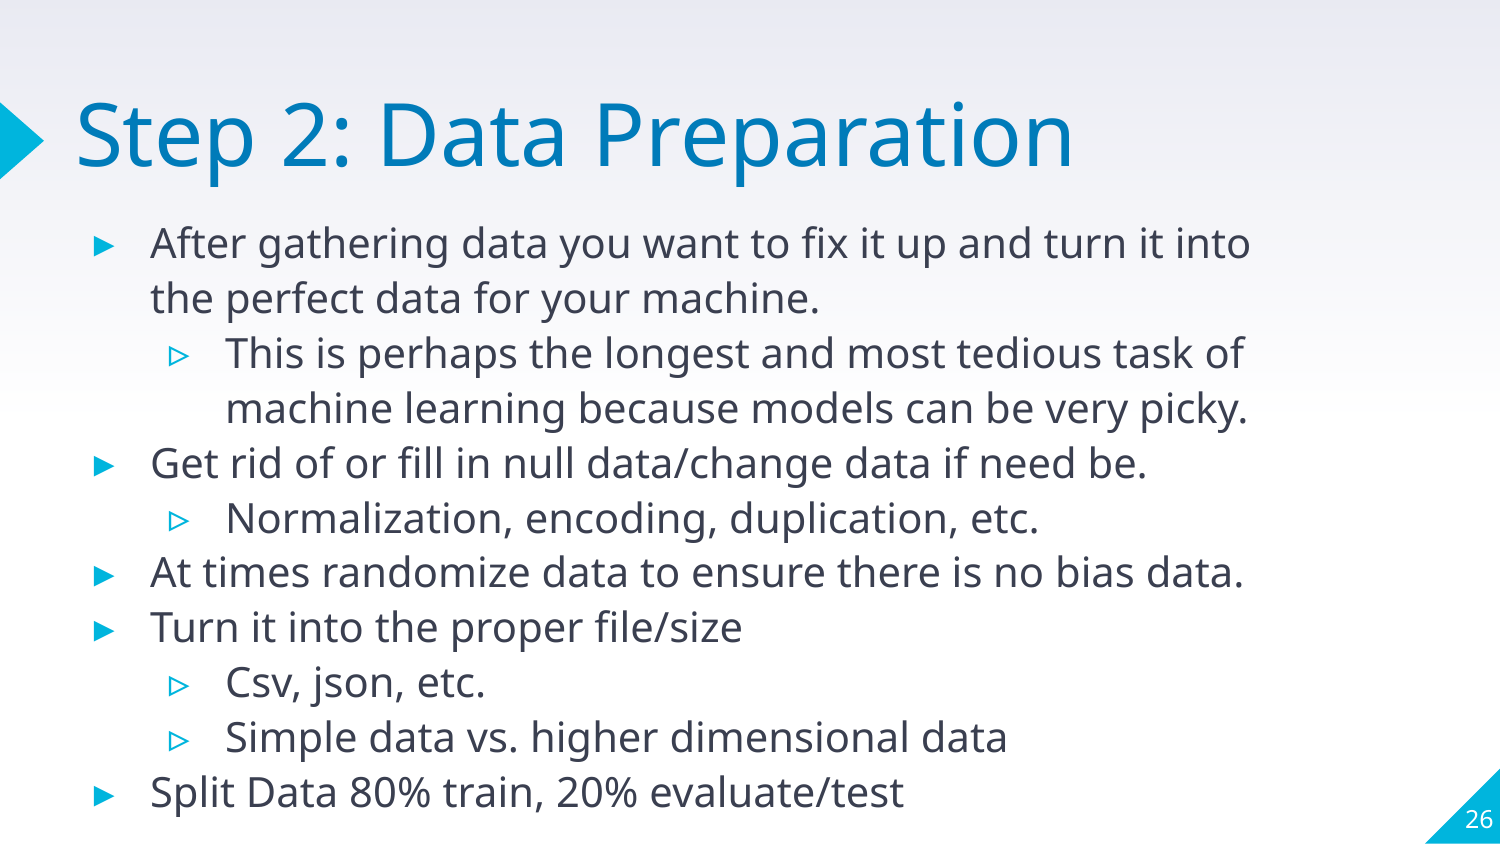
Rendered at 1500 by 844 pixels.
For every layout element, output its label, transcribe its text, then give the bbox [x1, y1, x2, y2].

title Step 2: Data Preparation [75, 99, 1246, 211]
slide_number ‹#› [1418, 760, 1494, 838]
list After gathering data you want to fix it up and turn it into the perfect data for your machine. This is perhaps the longest and most tedious task of machine learning because models can be very picky. Get rid of or fill in null data/change data if need be. Normalization, encoding, duplication, etc. At times randomize data to ensure there is no bias data. Turn it into the proper file/size Csv, json, etc. Simple data vs. higher dimensional data Split Data 80% train, 20% evaluate/test [75, 211, 1270, 761]
